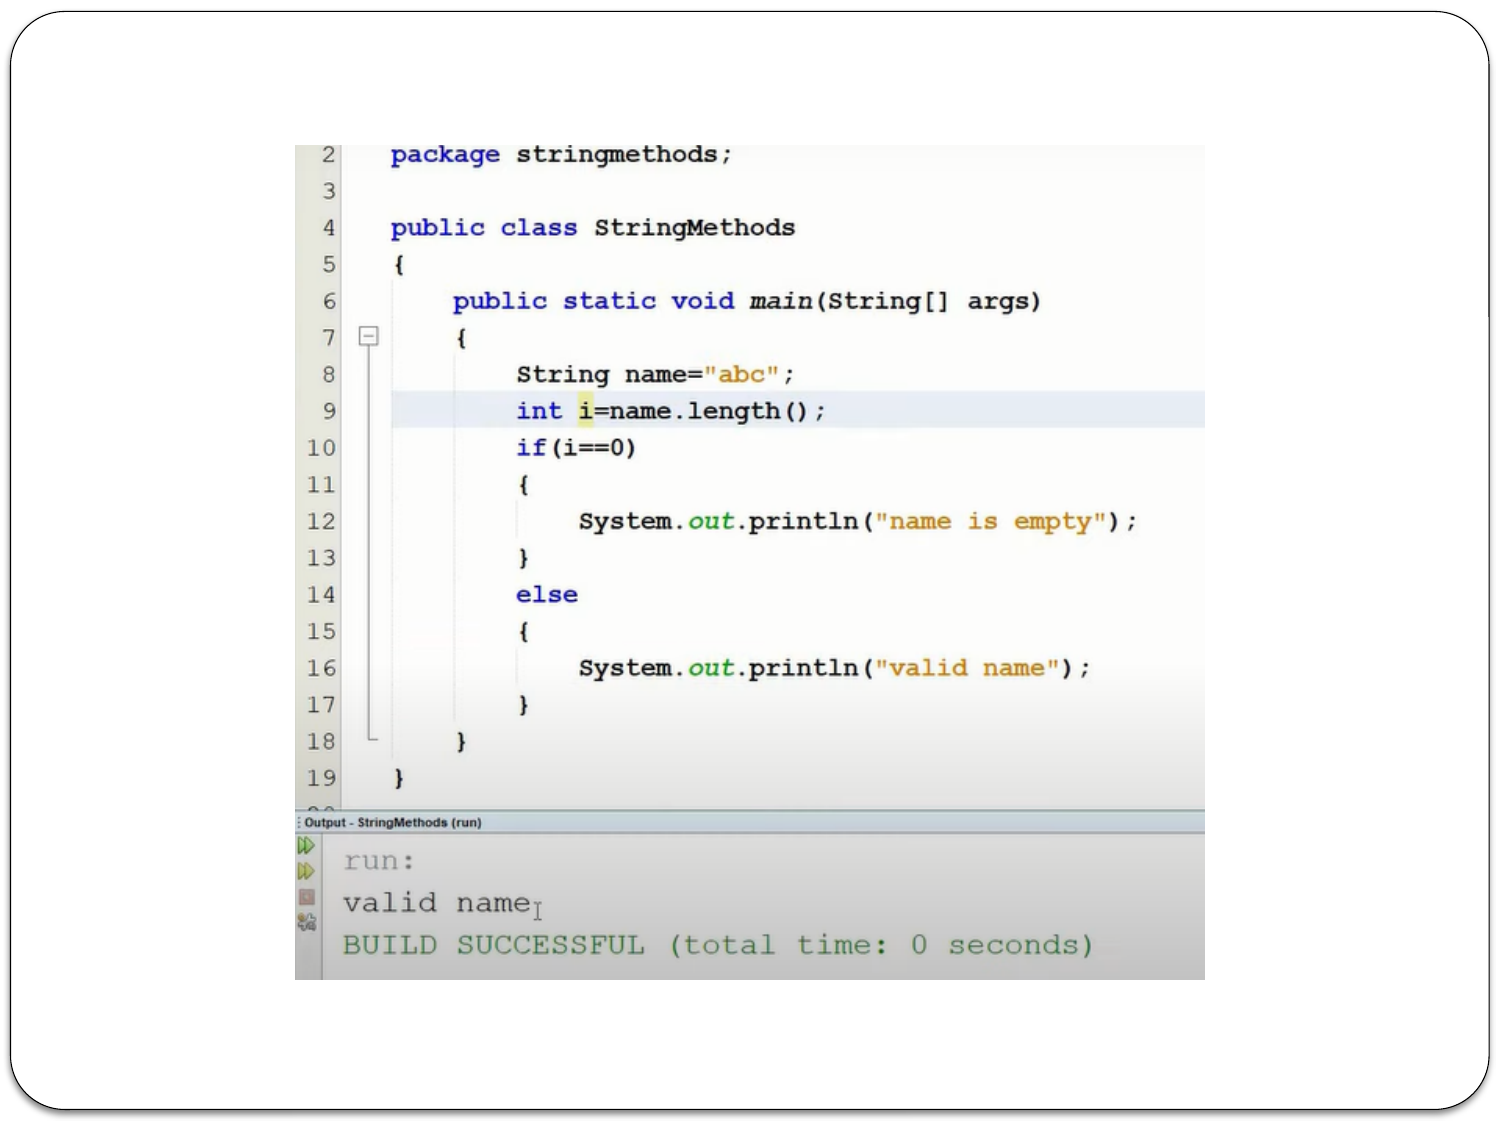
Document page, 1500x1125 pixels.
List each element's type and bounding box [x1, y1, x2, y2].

picture [295, 145, 1205, 980]
